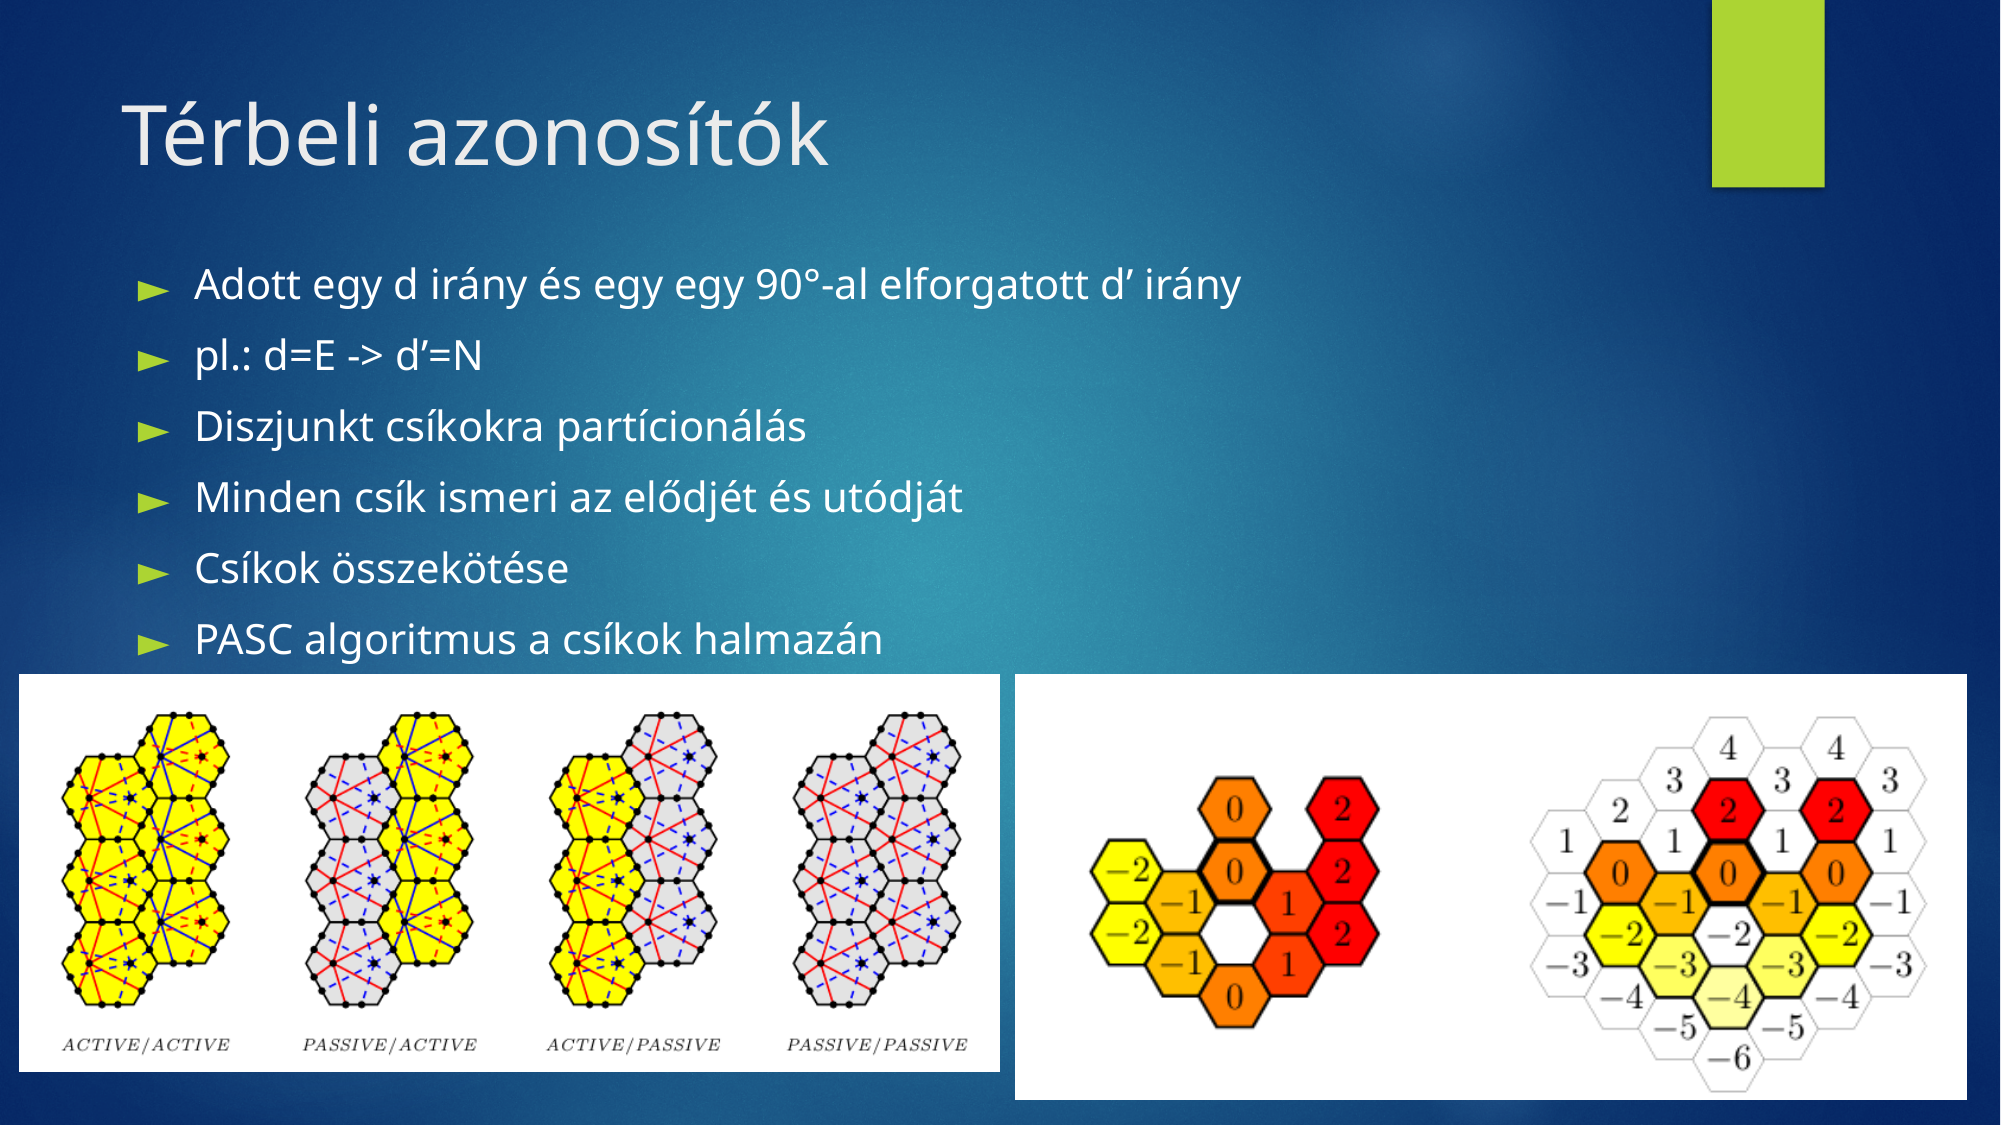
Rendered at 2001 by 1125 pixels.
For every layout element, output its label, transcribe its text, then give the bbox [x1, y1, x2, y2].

title Térbeli azonosítók [106, 74, 1649, 304]
picture [0, 0, 2001, 1125]
list Adott egy d irány és egy egy 90°-al elforgatott d’ irány pl.: d=E -> d’=N Diszjunkt csíkokra partícionálás Minden csík ismeri az elődjét és utódját Csíkok összekötése PASC algoritmus a csíkok halmazán [122, 250, 1823, 1025]
